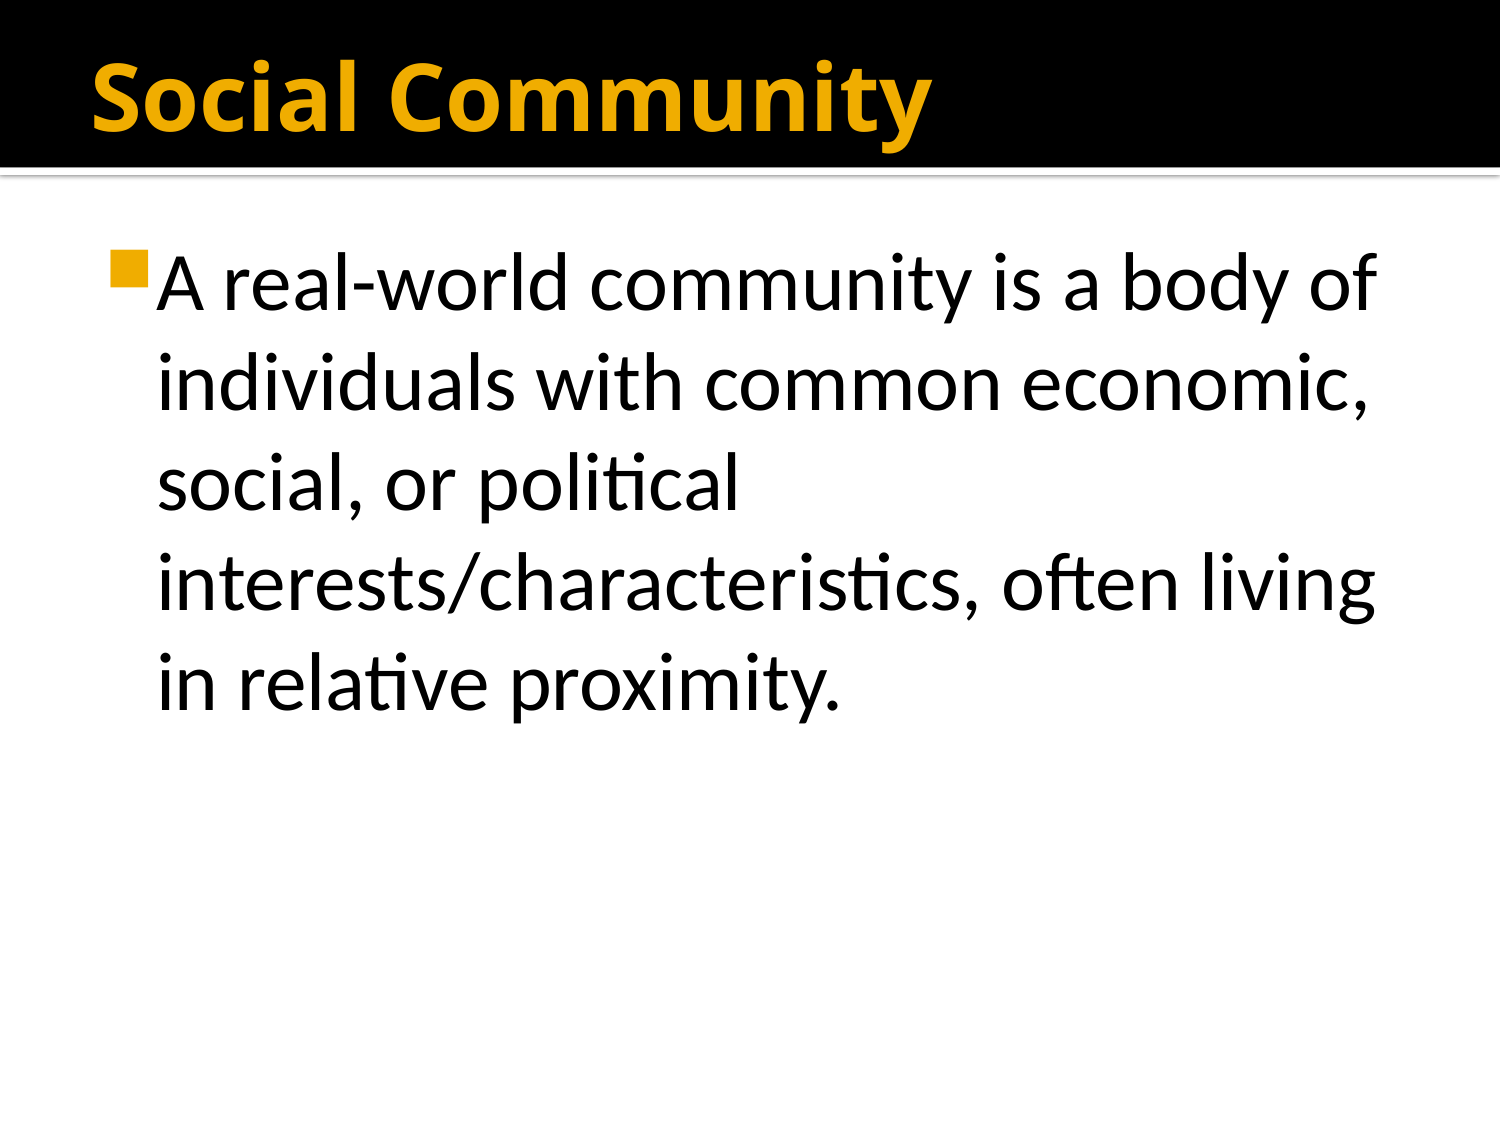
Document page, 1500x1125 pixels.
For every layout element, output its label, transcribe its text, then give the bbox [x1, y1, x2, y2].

list A real-world community is a body of individuals with common economic, social, or political interests/characteristics, often living in relative proximity. [75, 212, 1425, 1075]
title Social Community [75, 12, 1425, 175]
